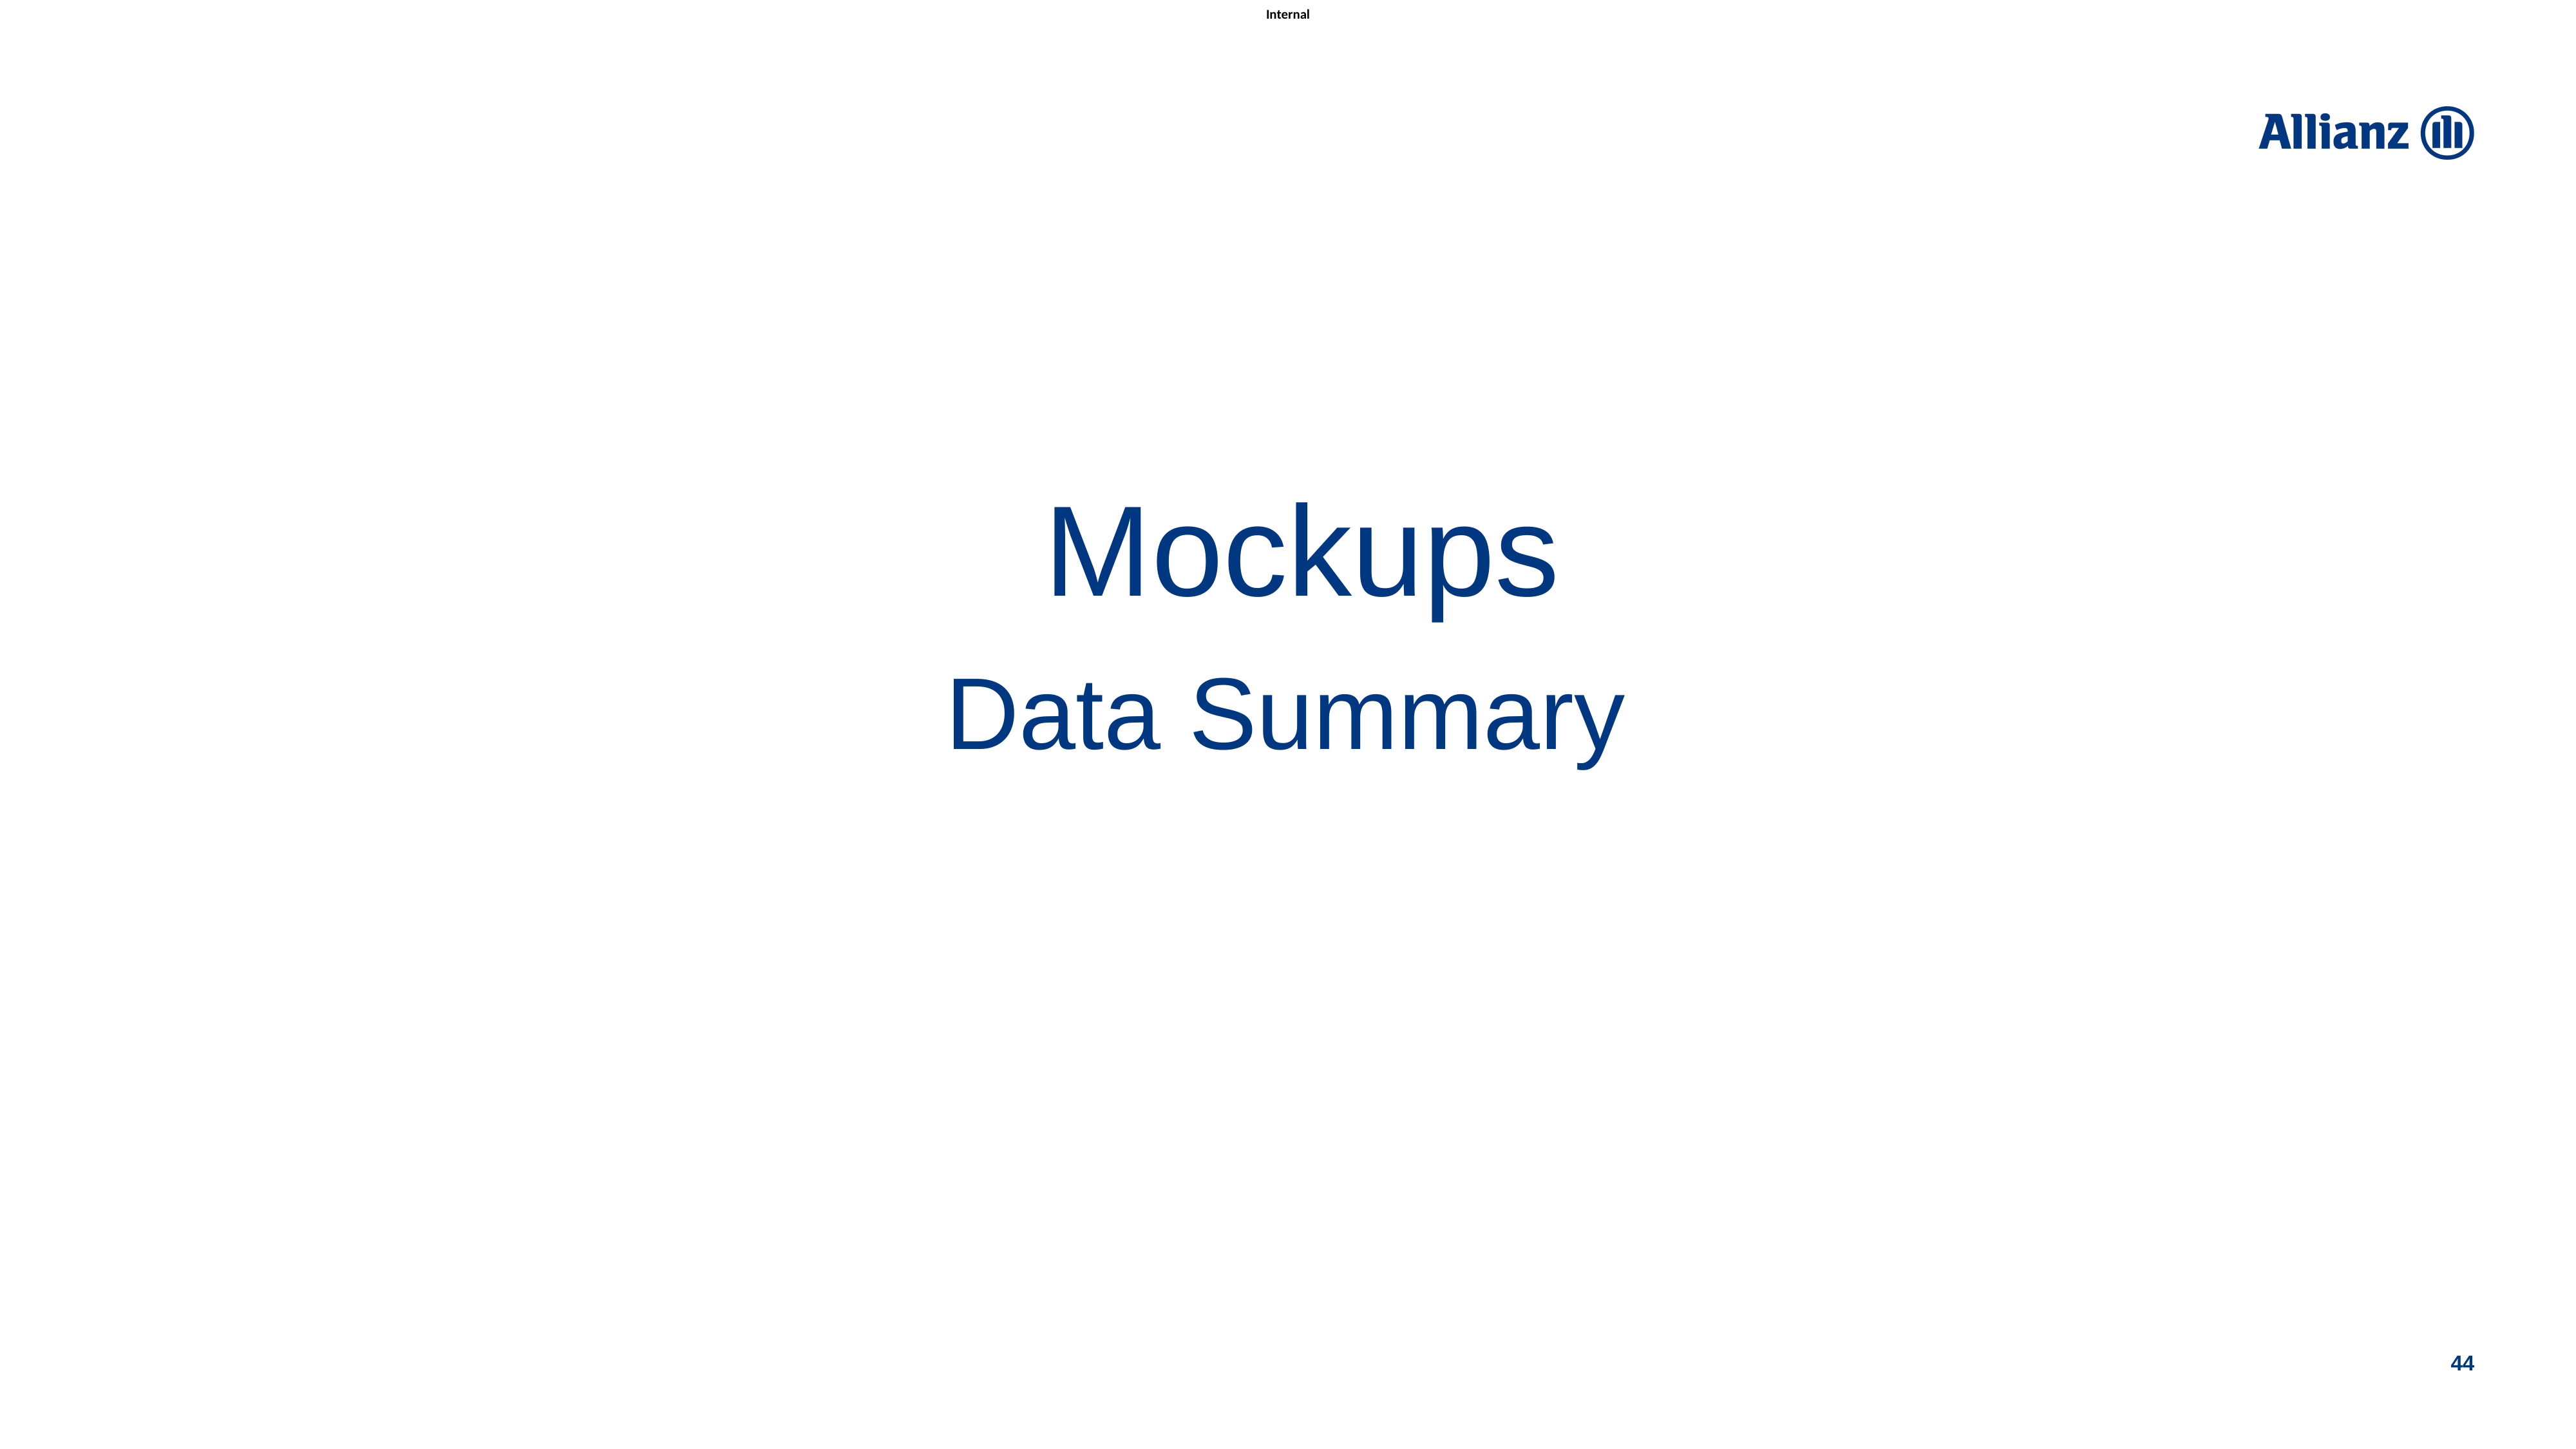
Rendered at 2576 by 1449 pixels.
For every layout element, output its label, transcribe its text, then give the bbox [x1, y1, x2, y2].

picture [2259, 106, 2474, 160]
slide_number 44 [2418, 1346, 2475, 1377]
title Data Summary [300, 625, 2271, 813]
text_box Mockups [317, 477, 2287, 665]
